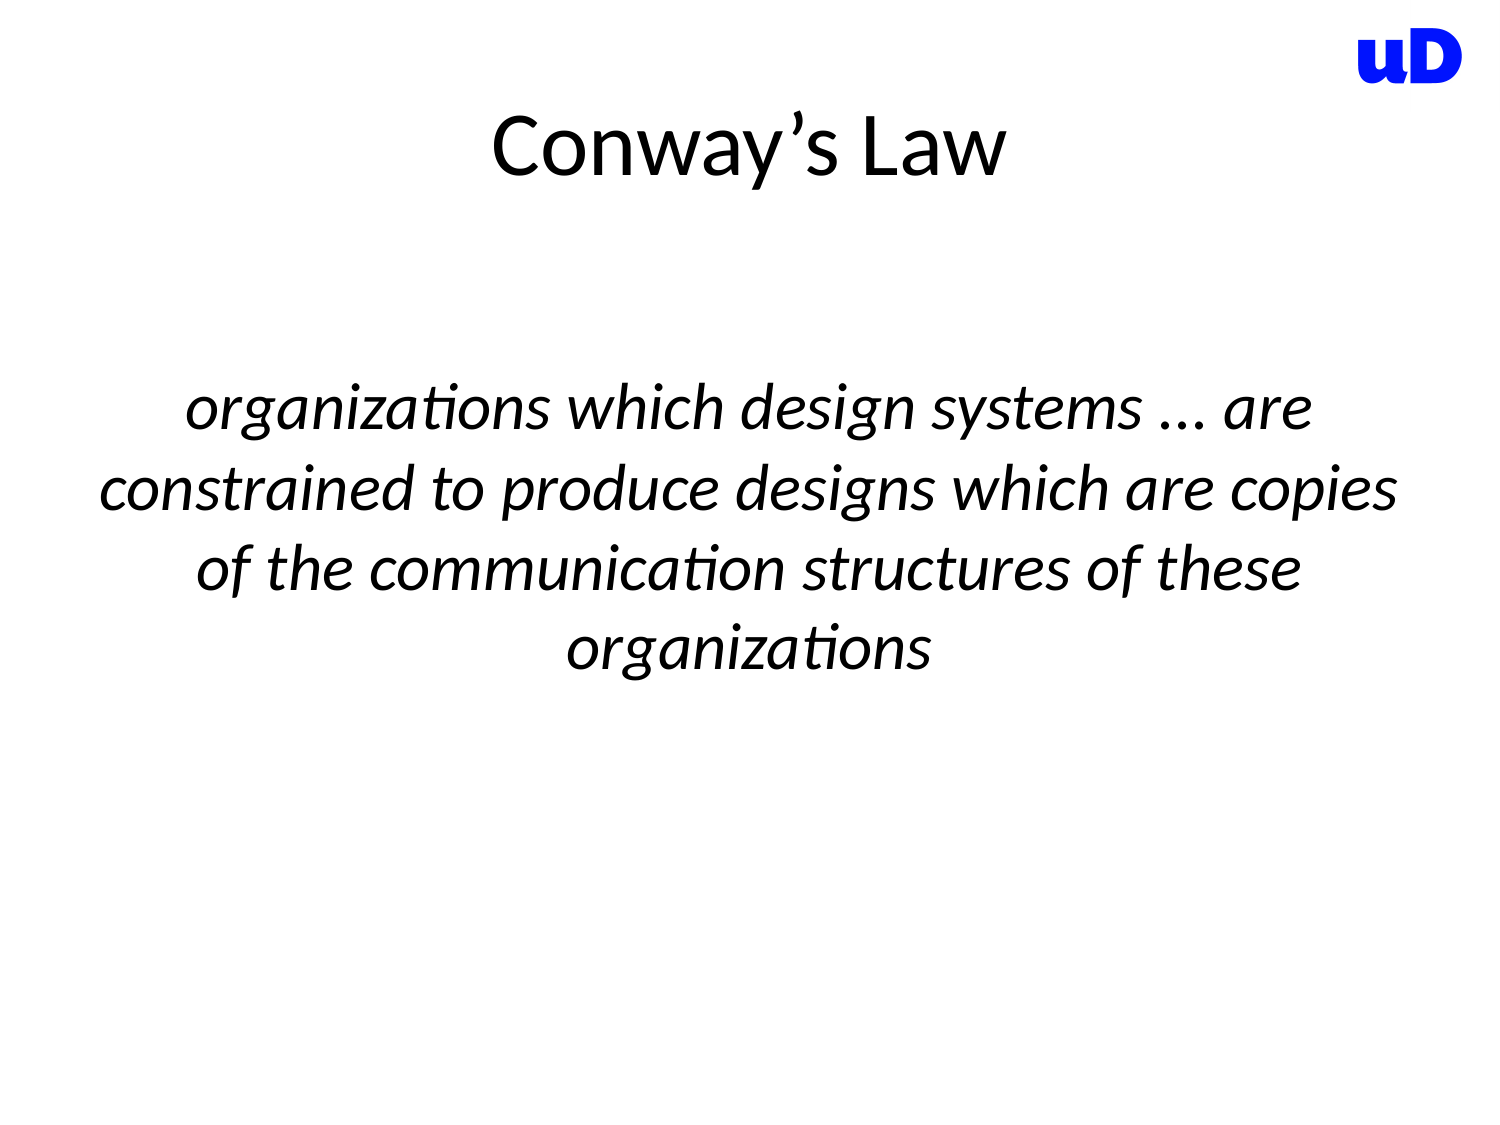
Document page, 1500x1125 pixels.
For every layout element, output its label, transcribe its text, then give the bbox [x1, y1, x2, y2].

picture [1321, 0, 1500, 112]
title Conway’s Law [75, 45, 1425, 233]
list organizations which design systems ... are constrained to produce designs which are copies of the communication structures of these organizations [75, 262, 1425, 1005]
